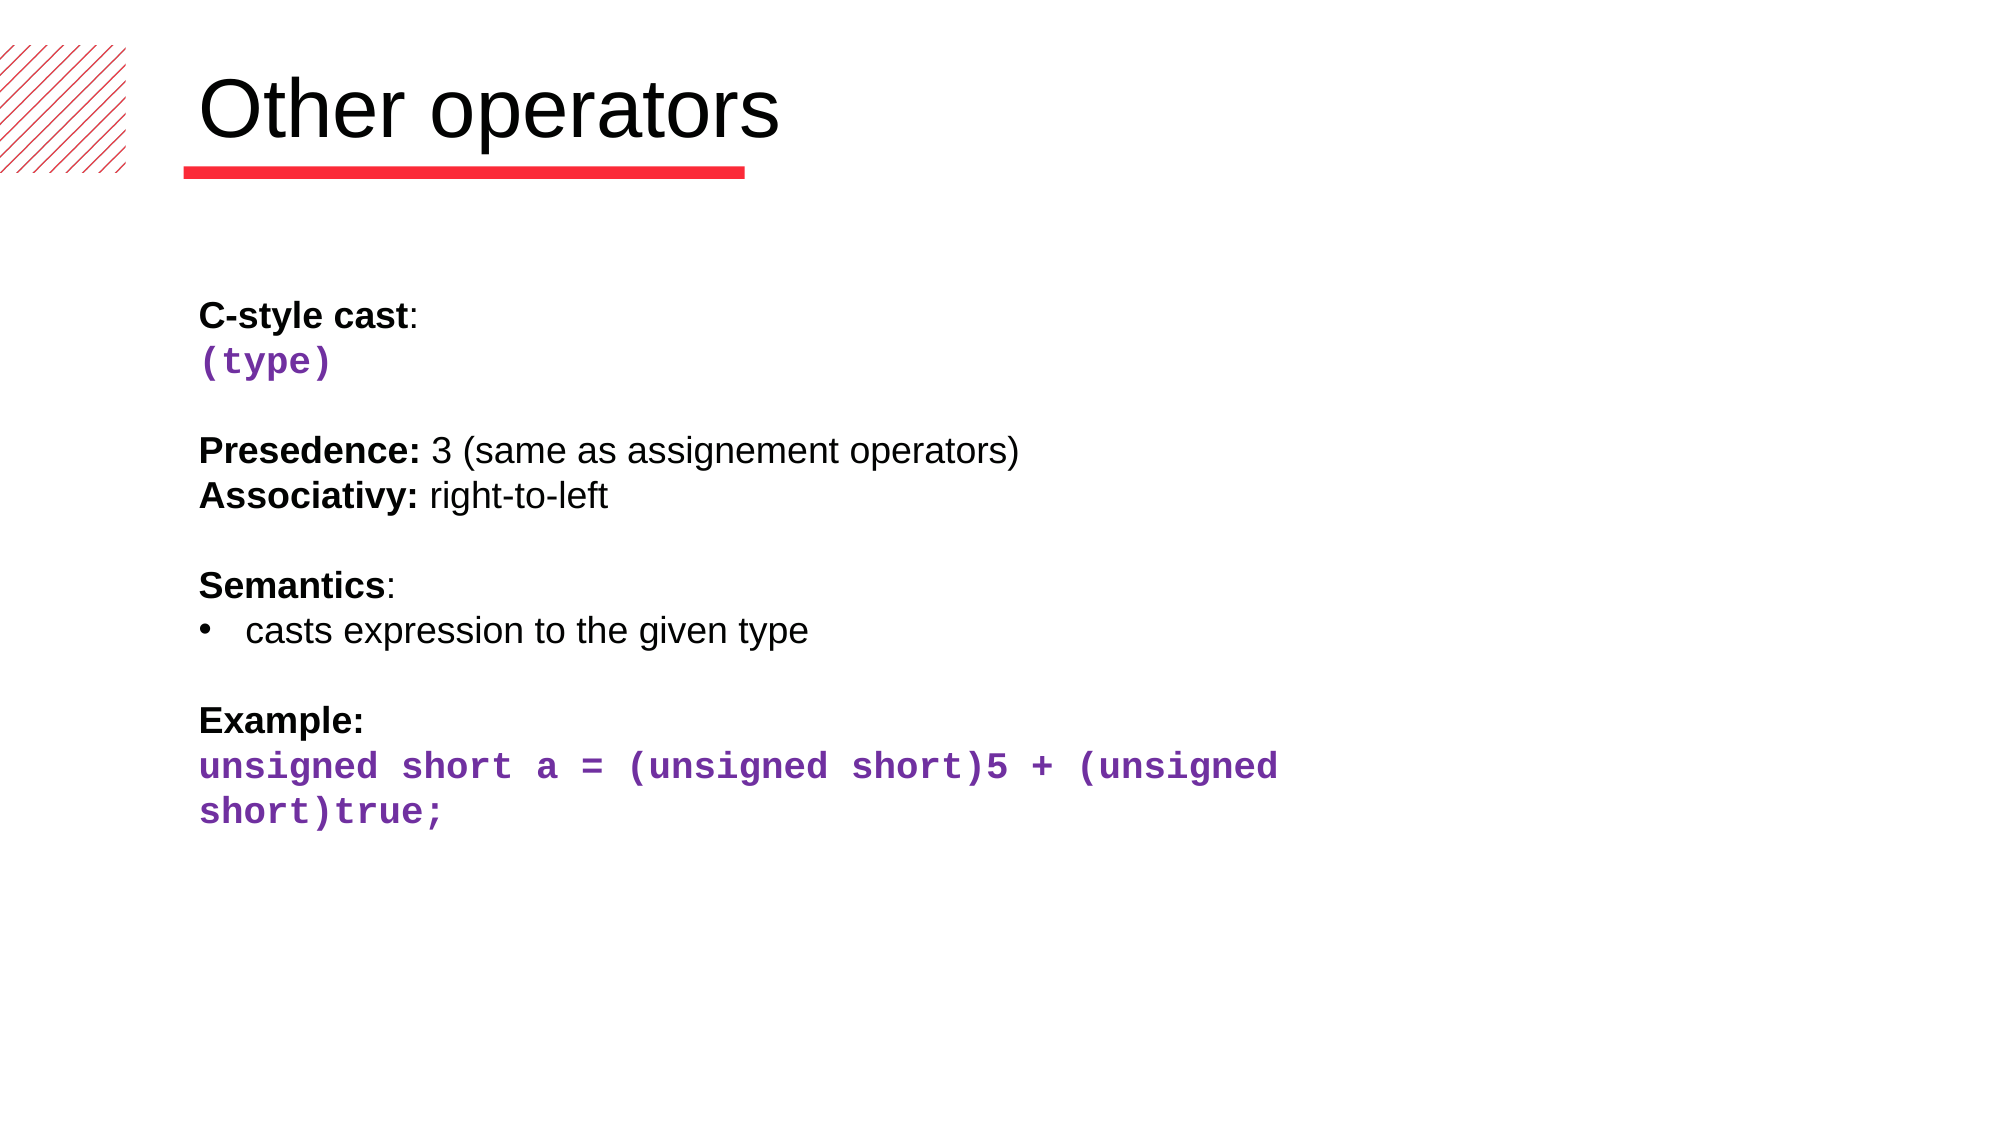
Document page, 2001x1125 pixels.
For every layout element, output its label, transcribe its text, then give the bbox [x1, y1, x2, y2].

picture [0, 45, 126, 173]
text_box C-style cast: (type) Presedence: 3 (same as assignement operators) Associativy: right-to-left Semantics: casts expression to the given type Example: unsigned short a = (unsigned short)5 + (unsigned short)true; [183, 283, 1444, 839]
list Other operators [183, 58, 1780, 194]
